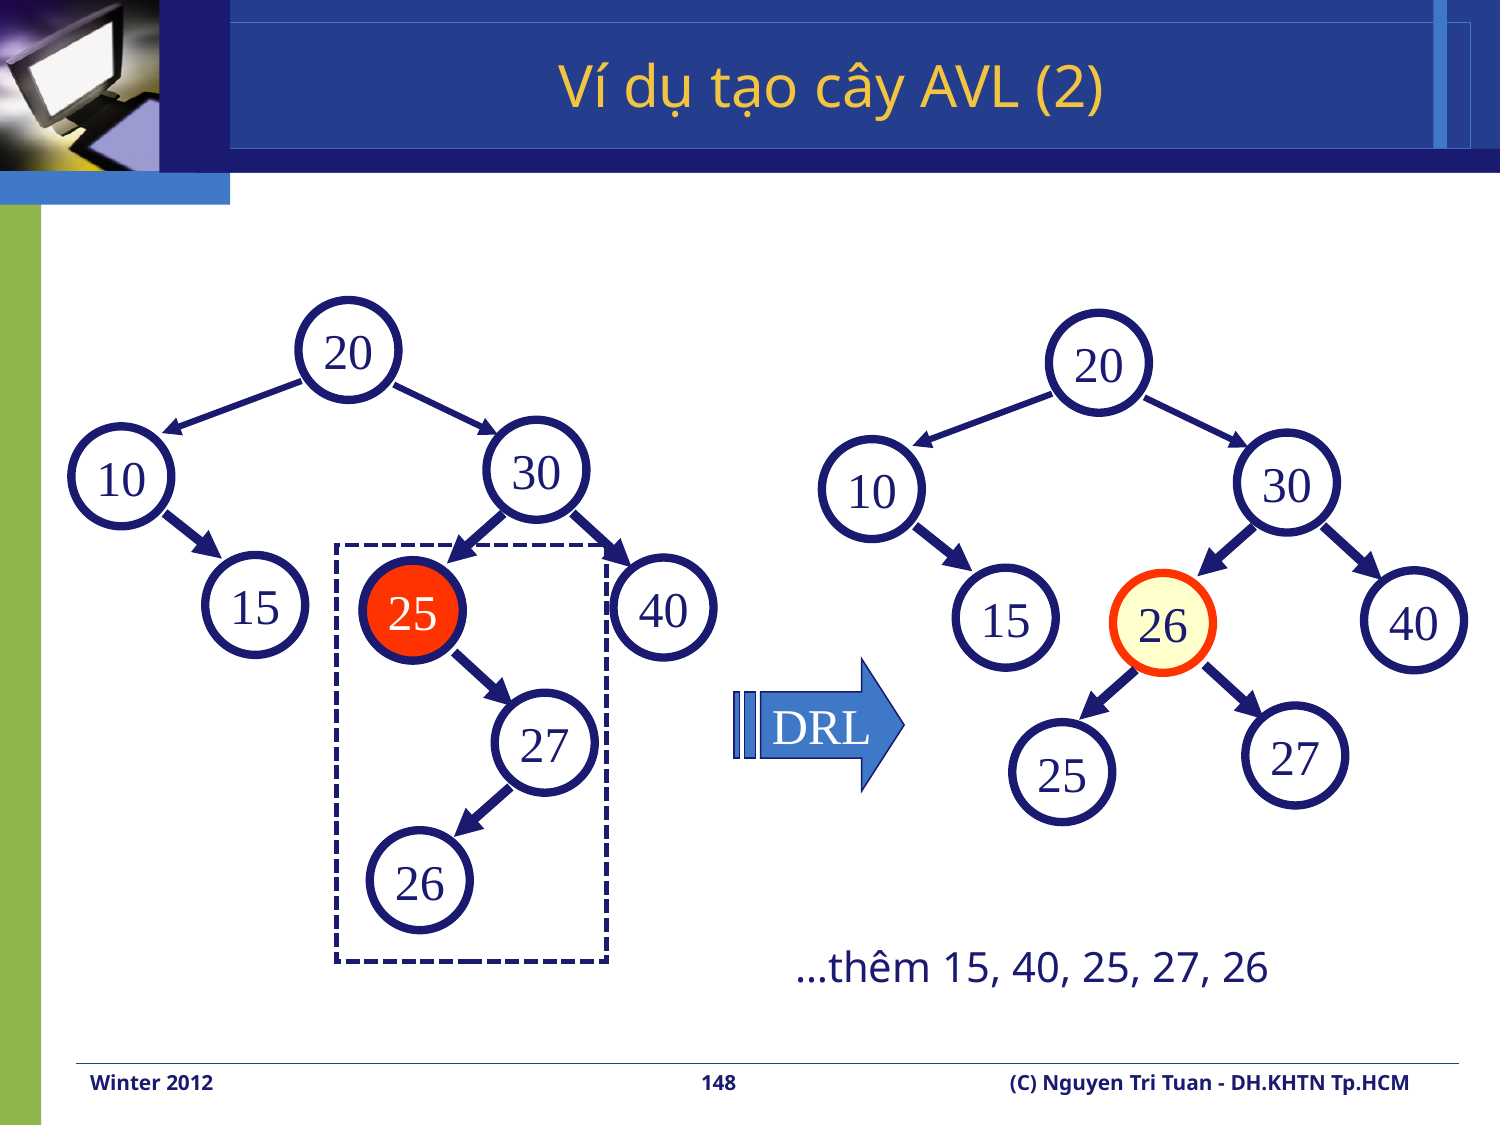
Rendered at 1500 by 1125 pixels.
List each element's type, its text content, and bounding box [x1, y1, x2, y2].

slide_number 148 [599, 1062, 838, 1125]
text_box [393, 384, 498, 435]
slide_number Winter 2012 [74, 1062, 426, 1125]
text_box DRL [734, 691, 740, 759]
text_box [821, 312, 1465, 823]
text_box 10 [71, 426, 172, 527]
footer (C) Nguyen Tri Tuan - DH.KHTN Tp.HCM [887, 1062, 1426, 1125]
text_box [336, 545, 607, 962]
text_box 20 [298, 299, 399, 400]
title Ví dụ tạo cây AVL (2) [225, 38, 1438, 131]
text_box [572, 512, 632, 568]
picture [0, 0, 159, 171]
text_box 15 [205, 554, 306, 655]
text_box …thêm 15, 40, 25, 27, 26 [780, 933, 1286, 999]
text_box DRL [744, 691, 756, 759]
text_box 40 [613, 557, 714, 658]
text_box [161, 380, 302, 435]
text_box 30 [486, 419, 587, 520]
text_box [164, 512, 222, 559]
text_box DRL [760, 691, 816, 759]
